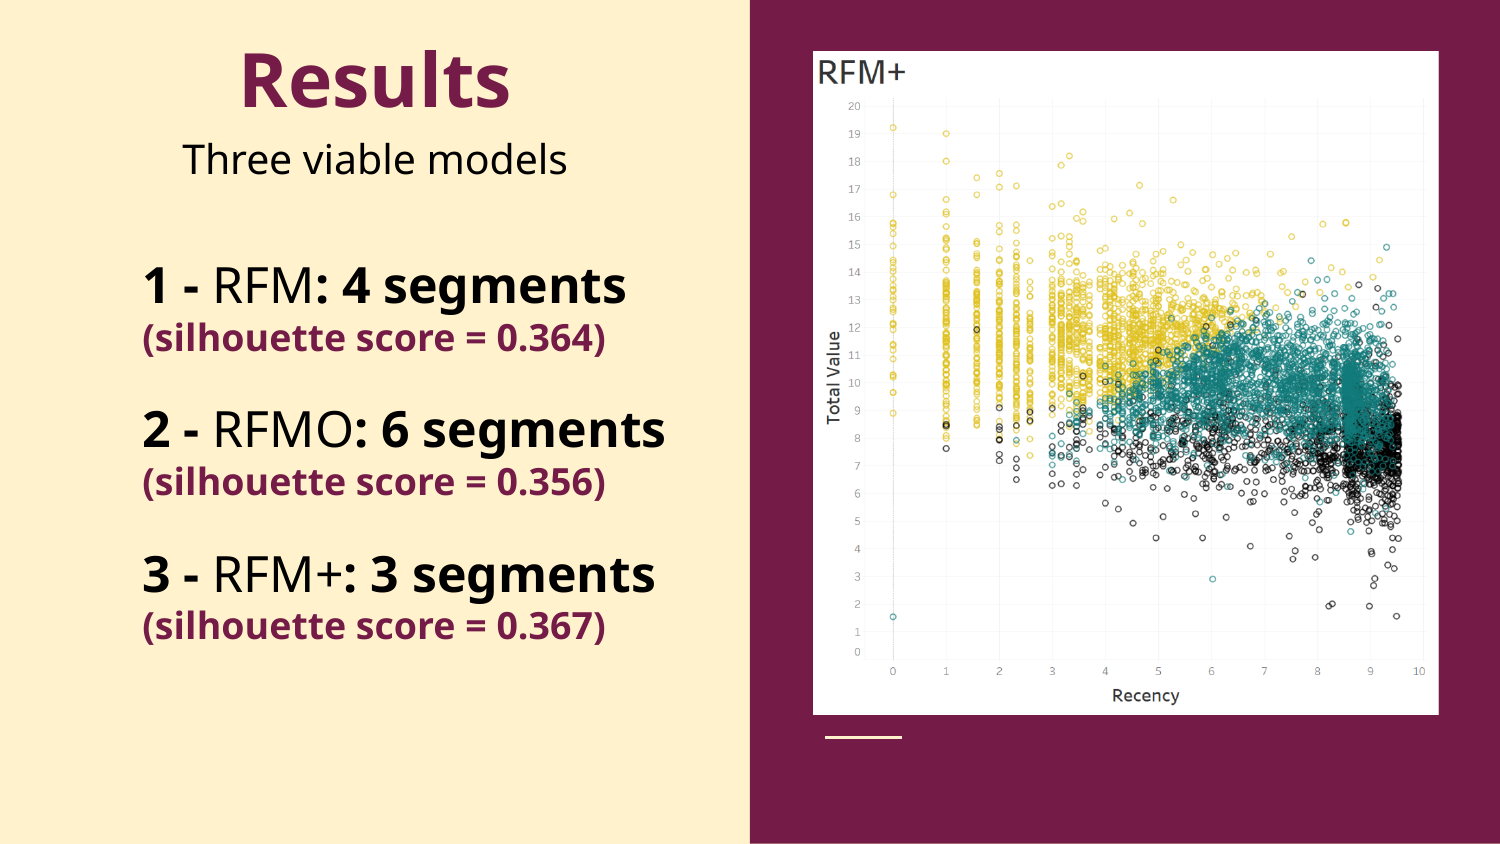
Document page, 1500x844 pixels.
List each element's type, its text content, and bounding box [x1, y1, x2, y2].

subtitle Three viable models [43, 118, 708, 199]
title Results [43, 9, 708, 118]
subtitle 2 - RFMO: 6 segments (silhouette score = 0.356) [52, 382, 699, 527]
subtitle 1 - RFM: 4 segments (silhouette score = 0.364) [52, 238, 699, 368]
picture [812, 50, 1439, 715]
subtitle 3 - RFM+: 3 segments (silhouette score = 0.367) [52, 527, 699, 672]
